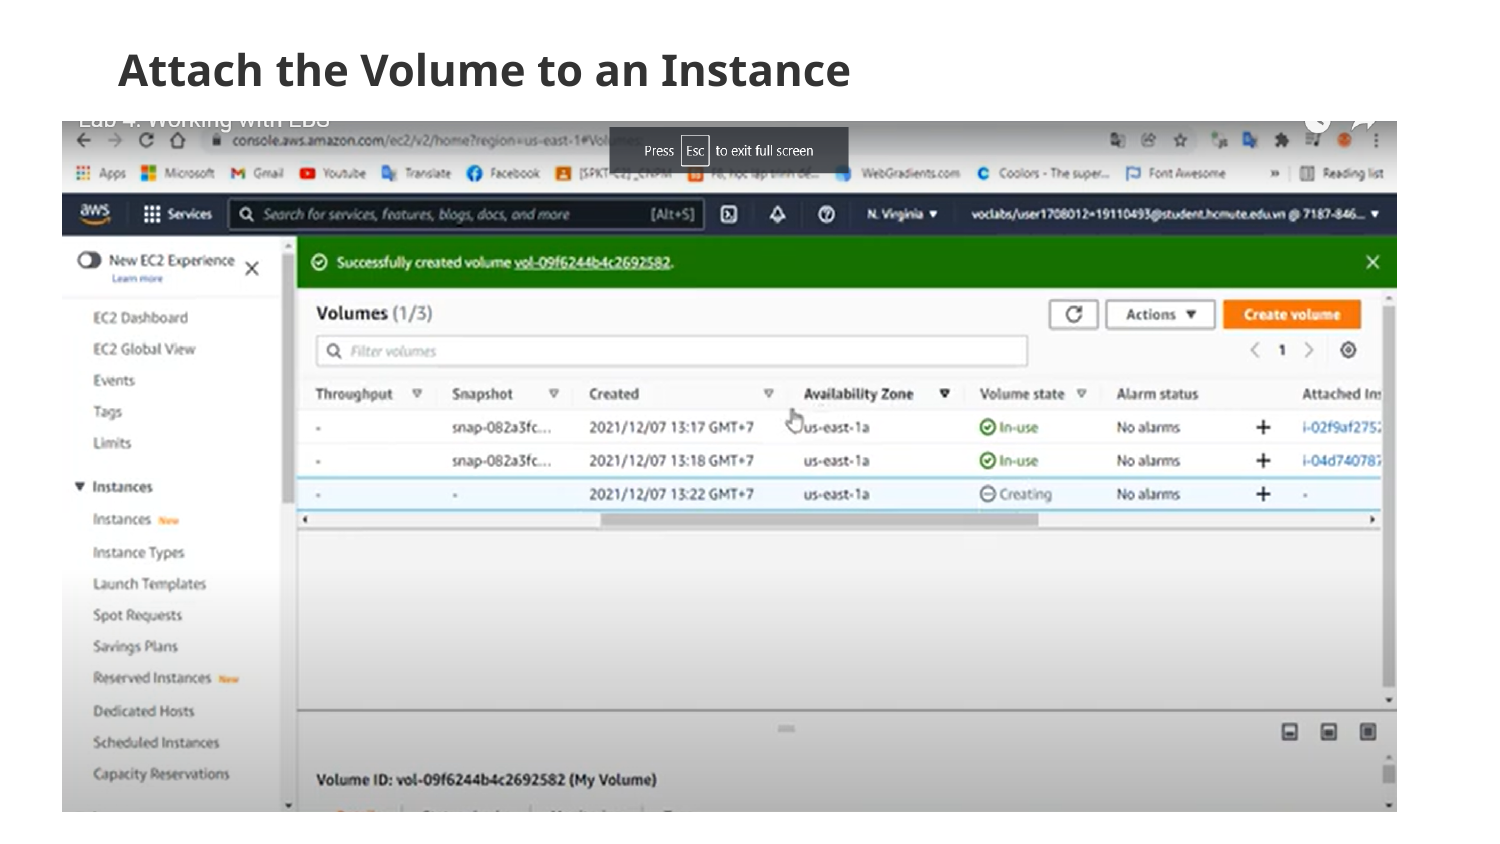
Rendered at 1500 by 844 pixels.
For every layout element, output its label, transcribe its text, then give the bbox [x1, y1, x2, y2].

picture [62, 121, 1397, 812]
list Attach the Volume to an Instance [103, 41, 1397, 121]
